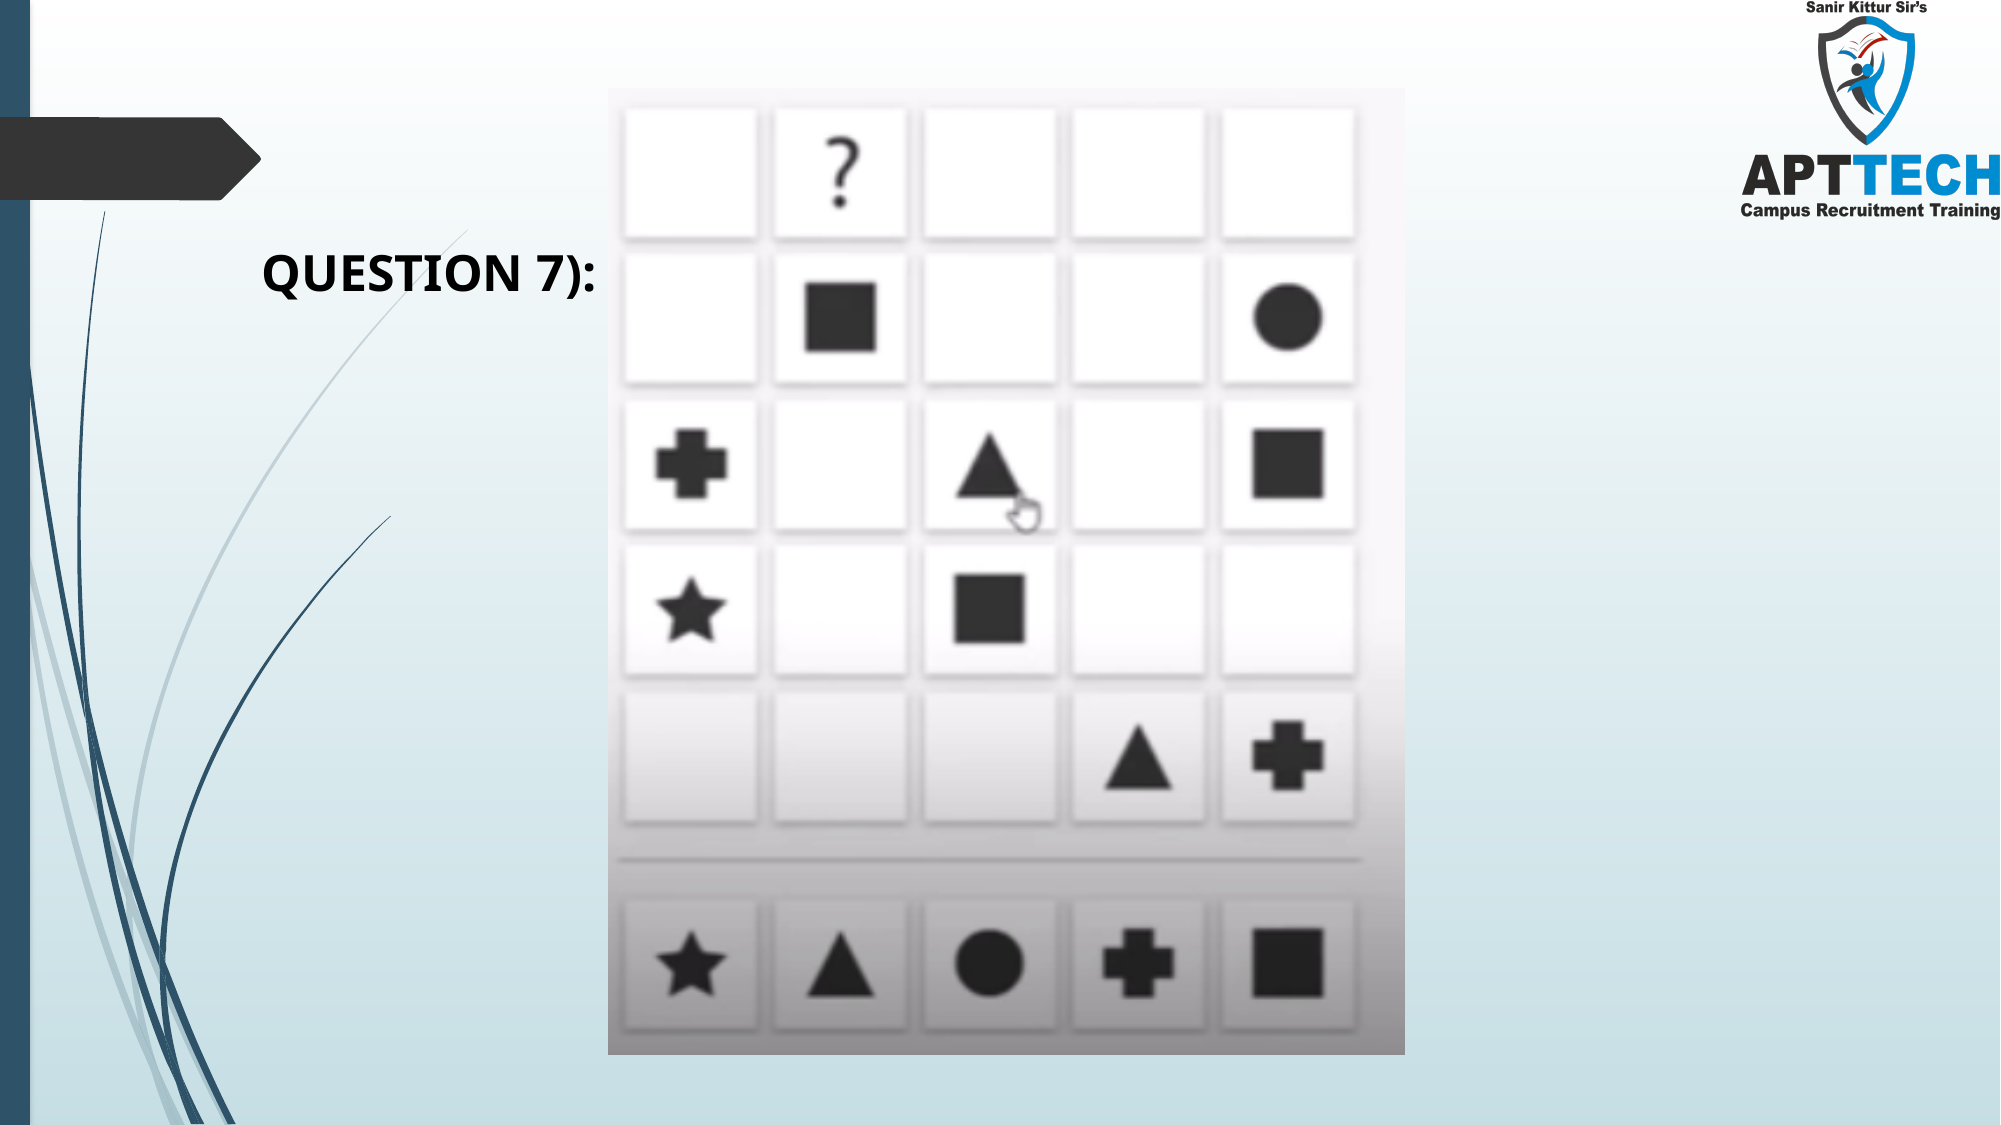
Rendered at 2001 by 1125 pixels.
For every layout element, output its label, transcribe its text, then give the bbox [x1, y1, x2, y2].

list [608, 88, 1405, 1055]
picture [1740, 1, 2000, 220]
text_box QUESTION 7): [246, 233, 603, 309]
